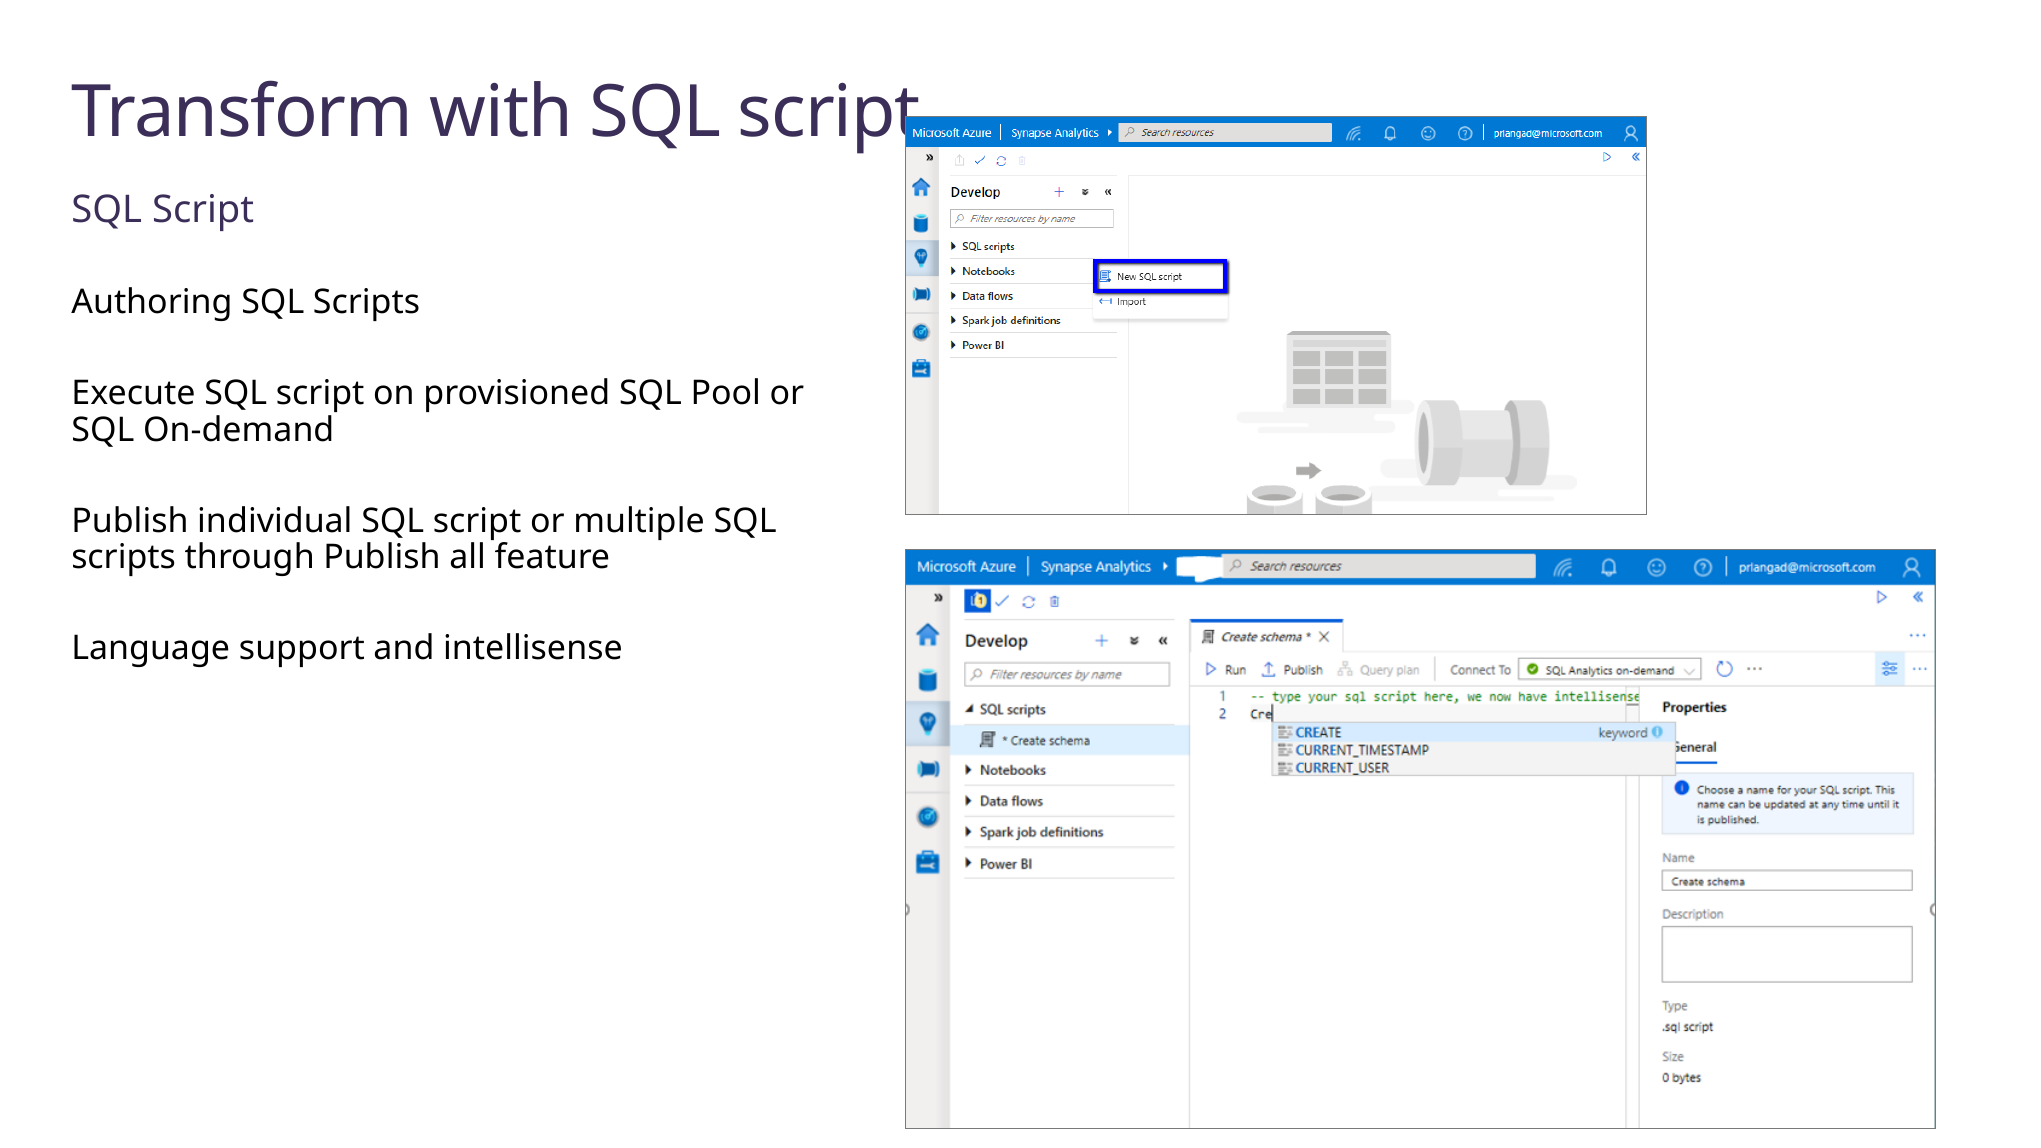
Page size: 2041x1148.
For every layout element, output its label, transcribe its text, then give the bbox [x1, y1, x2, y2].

picture [904, 548, 1936, 1130]
title Transform with SQL script [71, 37, 1001, 165]
list SQL Script Authoring SQL Scripts Execute SQL script on provisioned SQL Pool or SQL On-demand Publish individual SQL script or multiple SQL scripts through Publish all feature Language support and intellisense [71, 189, 834, 1020]
picture [904, 116, 1647, 515]
